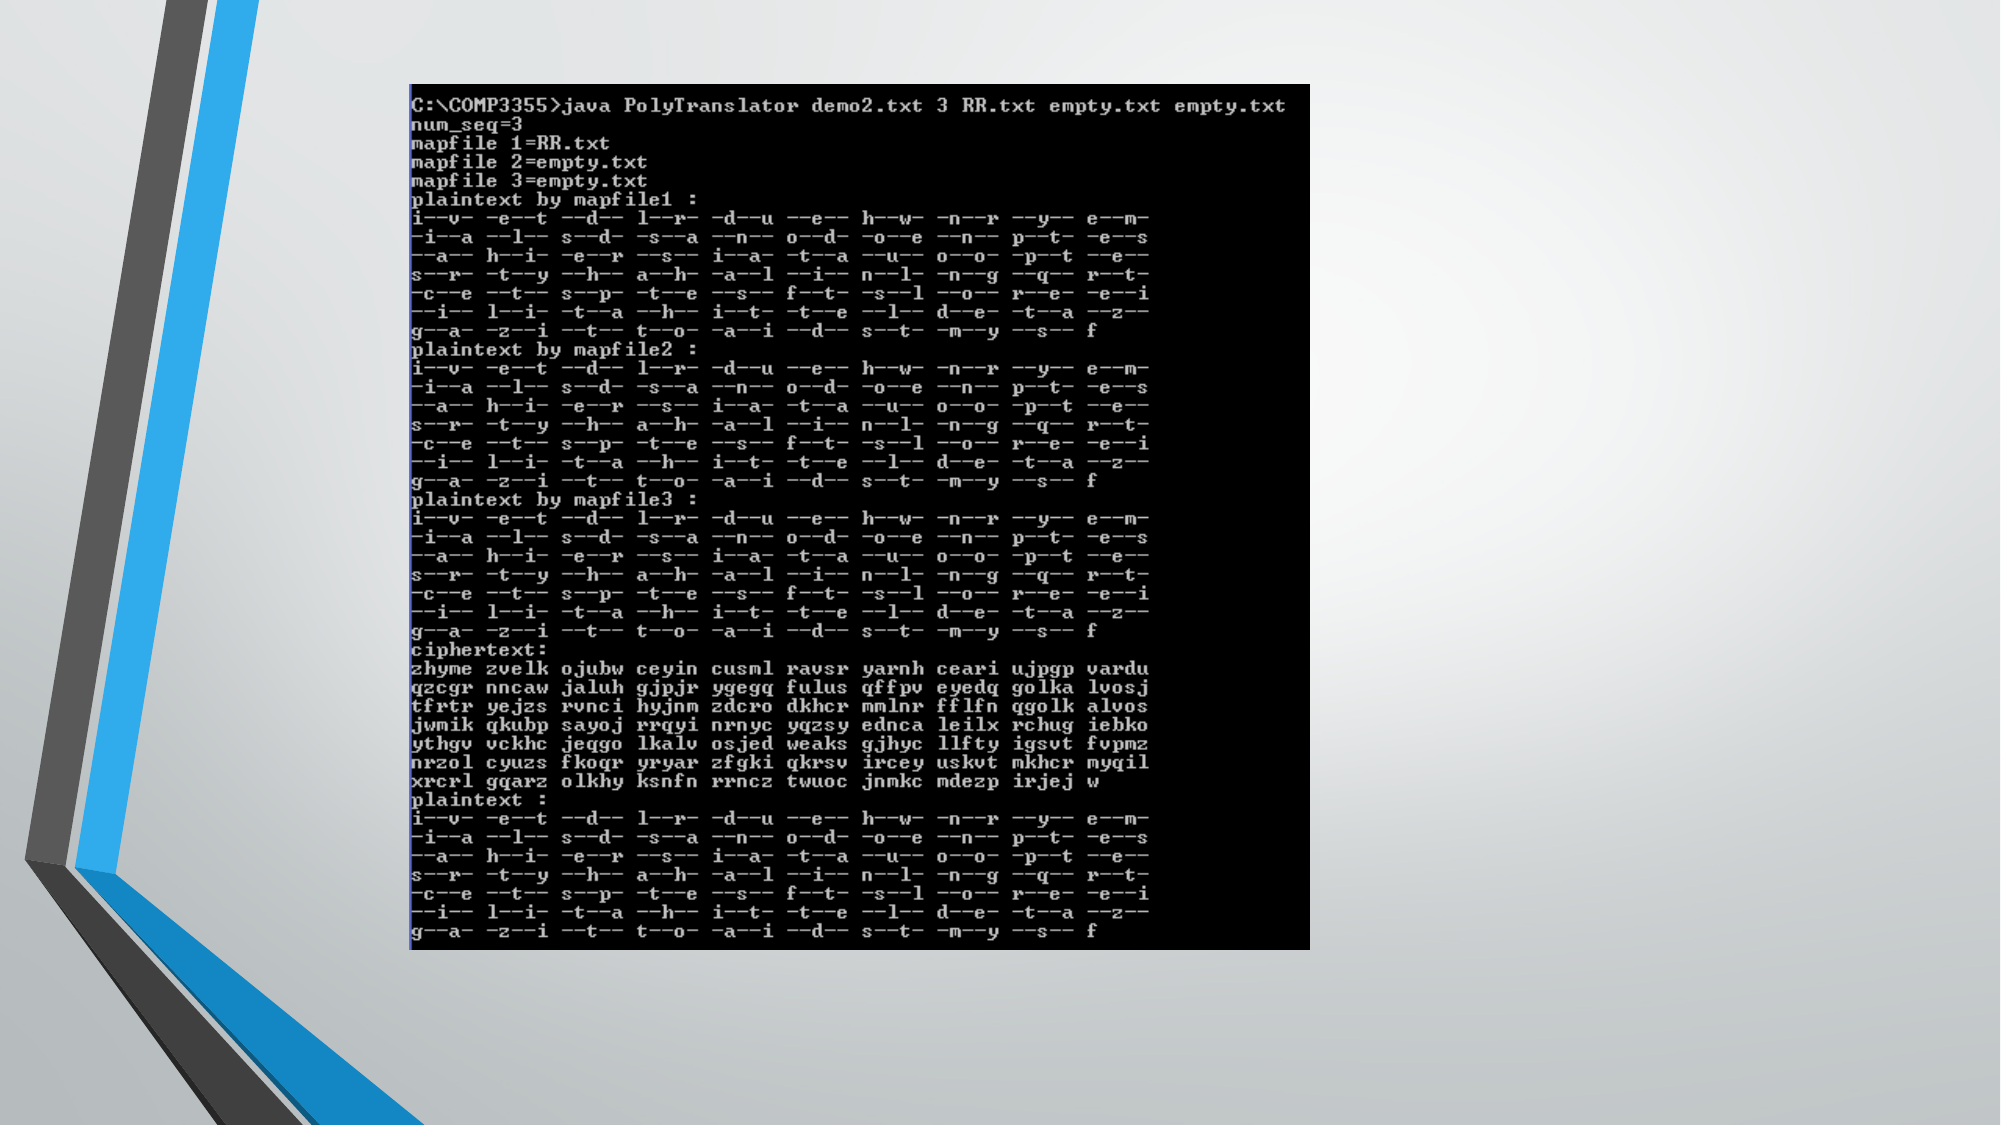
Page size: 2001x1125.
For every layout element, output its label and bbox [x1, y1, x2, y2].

picture [409, 84, 1310, 951]
